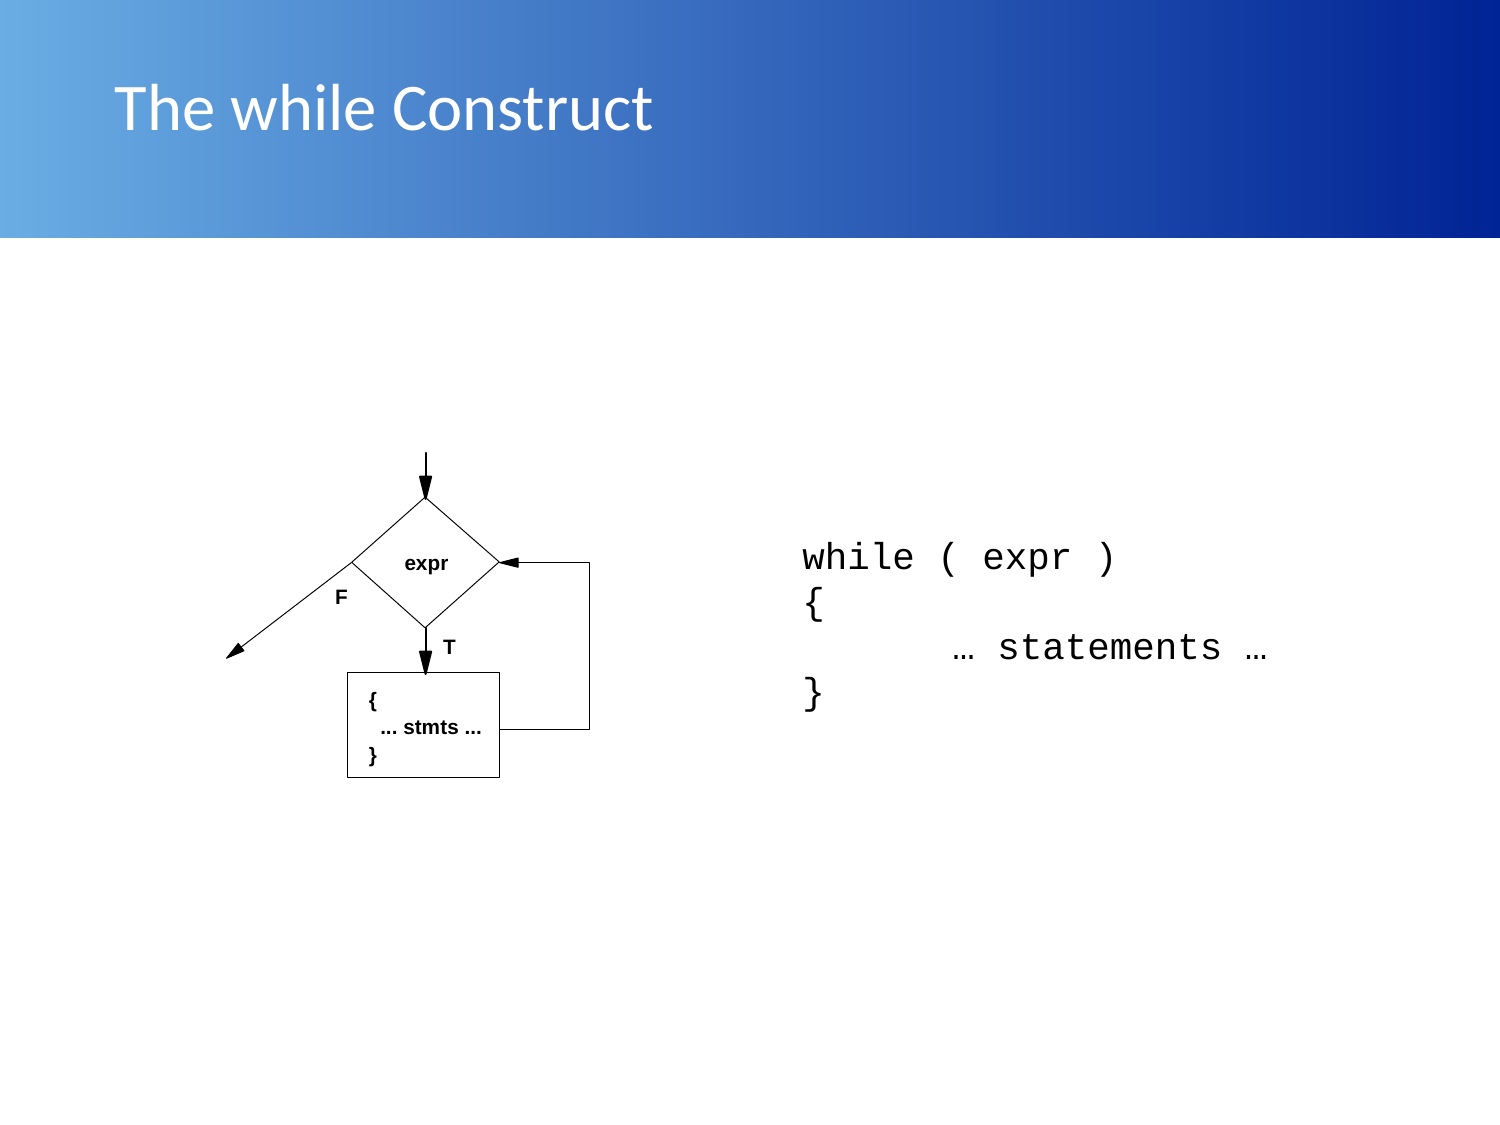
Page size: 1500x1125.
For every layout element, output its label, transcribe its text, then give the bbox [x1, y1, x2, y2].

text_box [224, 449, 591, 781]
title The while Construct [99, 57, 1450, 150]
text_box while ( expr ) { … statements … } [787, 524, 1375, 720]
